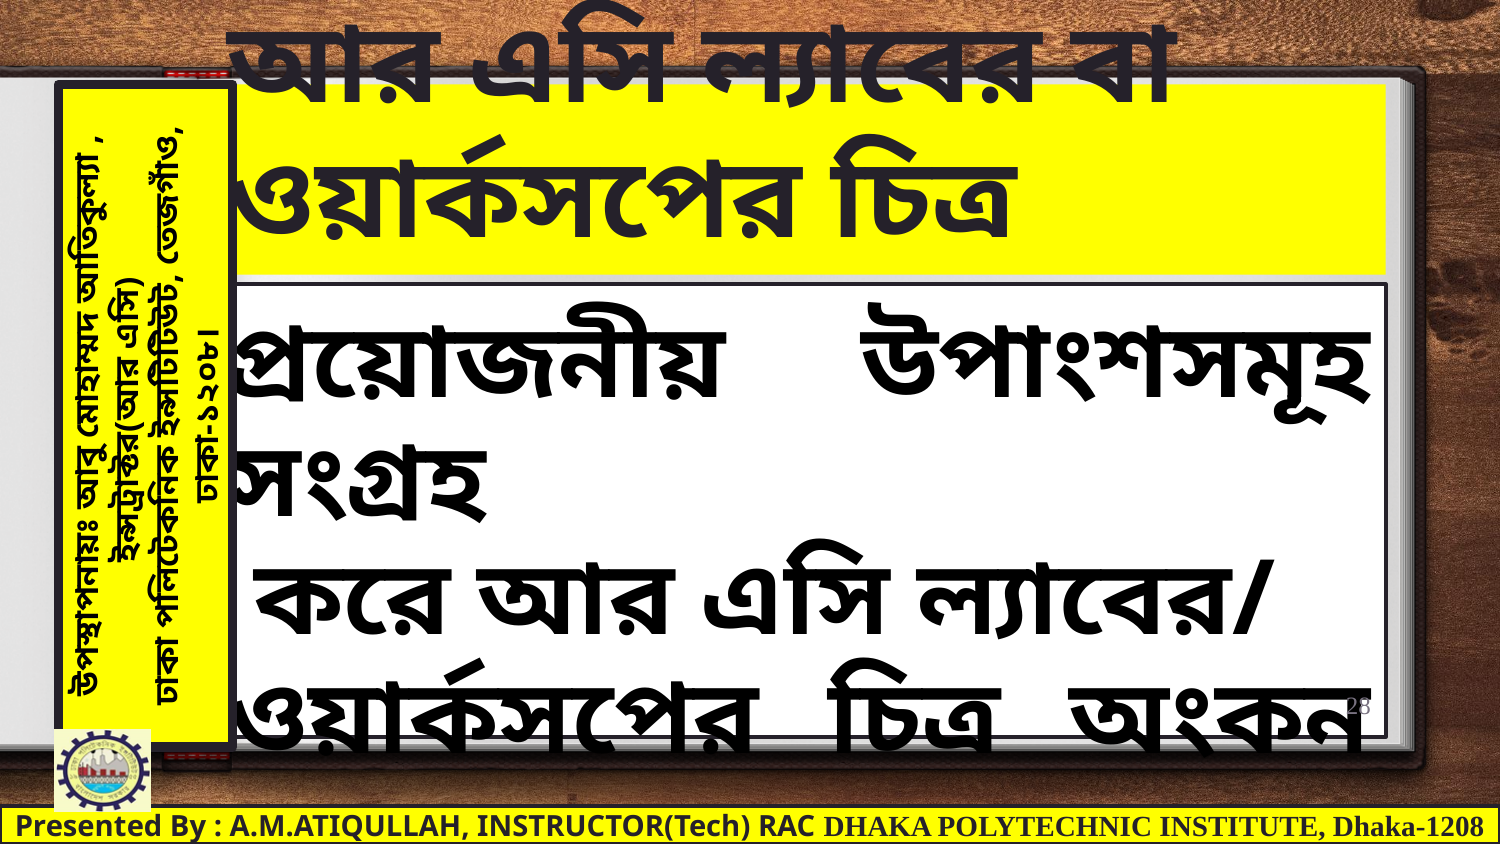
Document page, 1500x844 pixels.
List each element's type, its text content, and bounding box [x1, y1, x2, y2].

subtitle প্রয়োজনীয় উপাংশসমূহ সংগ্রহ করে আর এসি ল্যাবের/ ওয়ার্কসপের চিত্র অংকন করুন [233, 282, 1388, 739]
text_box উপস্থাপনায়ঃ আবু মোহাম্মদ আতিকুল্যা , ইন্সট্রাক্টর(আর এসি) ঢাকা পলিটেকনিক ইন্সটিটিউট, তেজগাঁও, ঢাকা-১২০৮। [58, 84, 233, 747]
picture [0, 0, 1500, 813]
slide_number 28 [1295, 672, 1386, 737]
text_box Presented By : A.M.ATIQULLAH, INSTRUCTOR(Tech) RAC DHAKA POLYTECHNIC INSTITUTE, Dhaka-1208 [0, 804, 1500, 844]
title আর এসি ল্যাবের বা ওয়ার্কসপের চিত্র [233, 84, 1386, 275]
